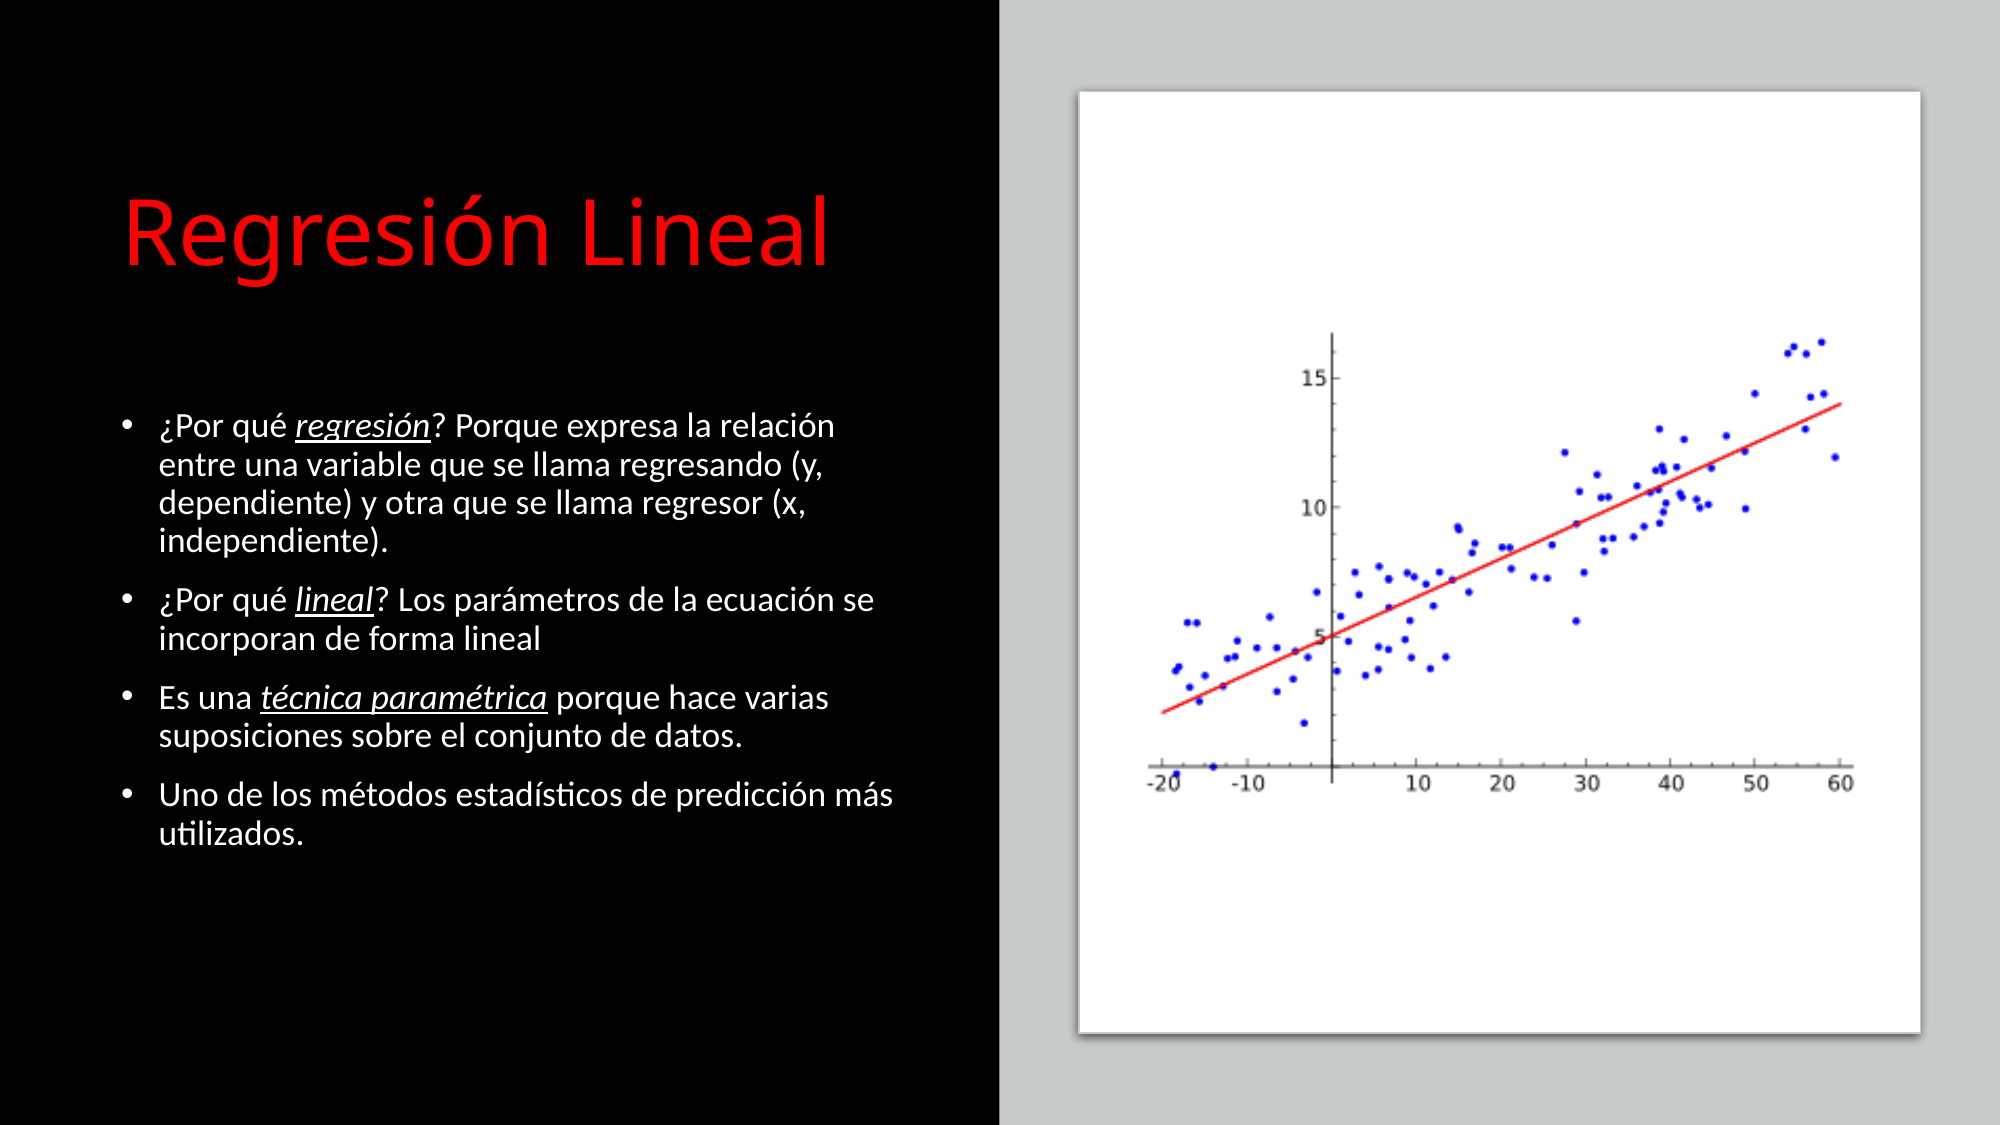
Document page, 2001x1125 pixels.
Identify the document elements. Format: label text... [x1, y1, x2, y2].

text_box [1077, 89, 1923, 1035]
text_box ¿Por qué regresión? Porque expresa la relación entre una variable que se llama regresando (y, dependiente) y otra que se llama regresor (x, independiente). ¿Por qué lineal? Los parámetros de la ecuación se incorporan de forma lineal Es una técnica paramétrica porque hace varias suposiciones sobre el conjunto de datos. Uno de los métodos estadísticos de predicción más utilizados. [106, 399, 918, 1021]
picture [1132, 319, 1867, 805]
text_box [997, 0, 2000, 1125]
text_box Regresión Lineal [106, 103, 918, 370]
